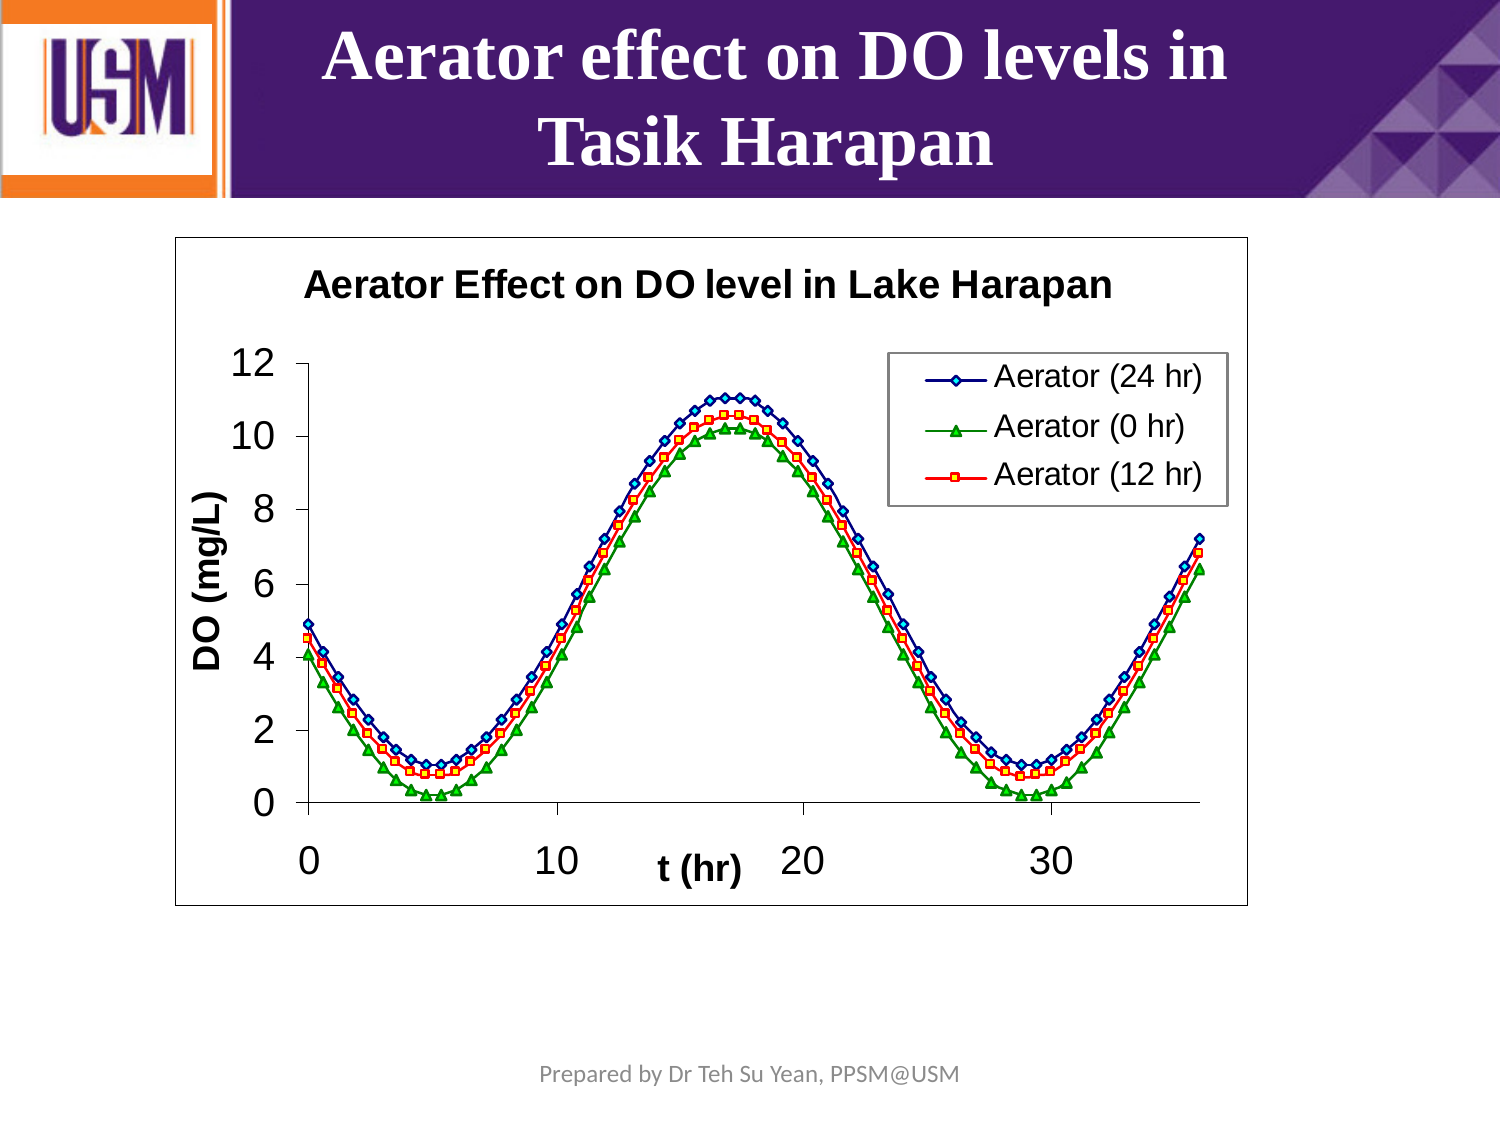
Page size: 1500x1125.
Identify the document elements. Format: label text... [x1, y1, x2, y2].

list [162, 224, 1263, 919]
picture [0, 0, 1500, 198]
footer Prepared by Dr Teh Su Yean, PPSM@USM [512, 1042, 988, 1103]
